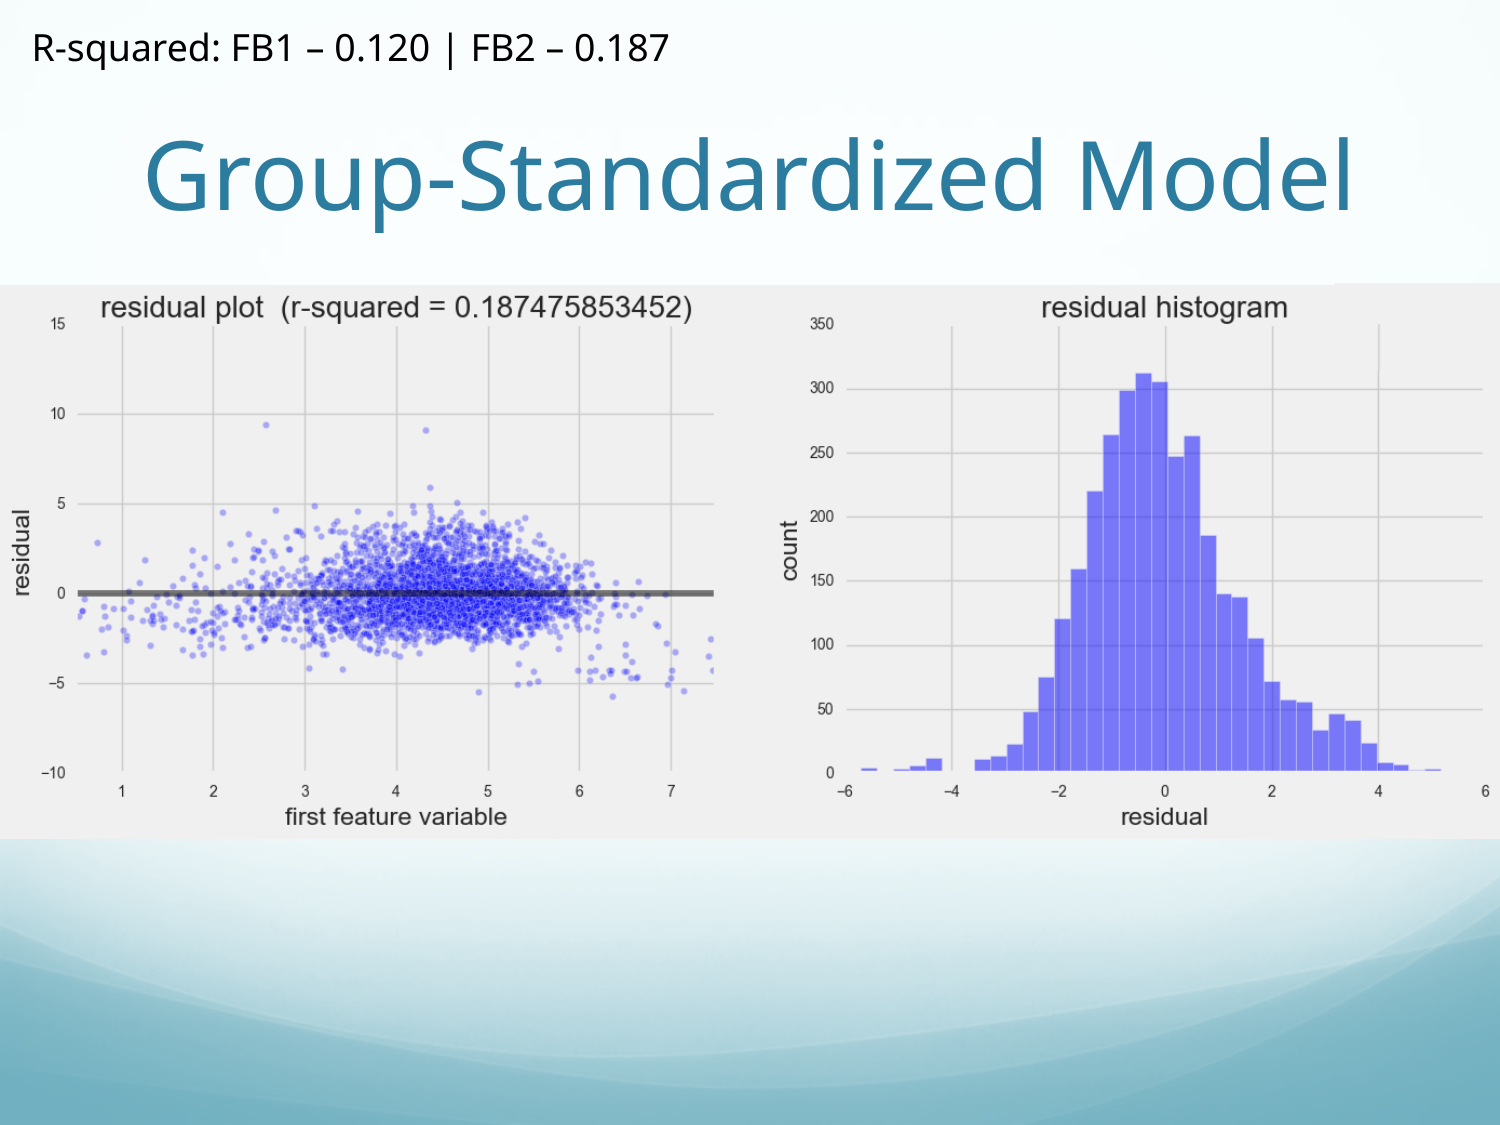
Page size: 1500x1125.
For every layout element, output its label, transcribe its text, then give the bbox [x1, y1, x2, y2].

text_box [0, 282, 1500, 839]
title Group-Standardized Model [90, 17, 1410, 237]
text_box R-squared: FB1 – 0.120 | FB2 – 0.187 [16, 17, 1295, 77]
